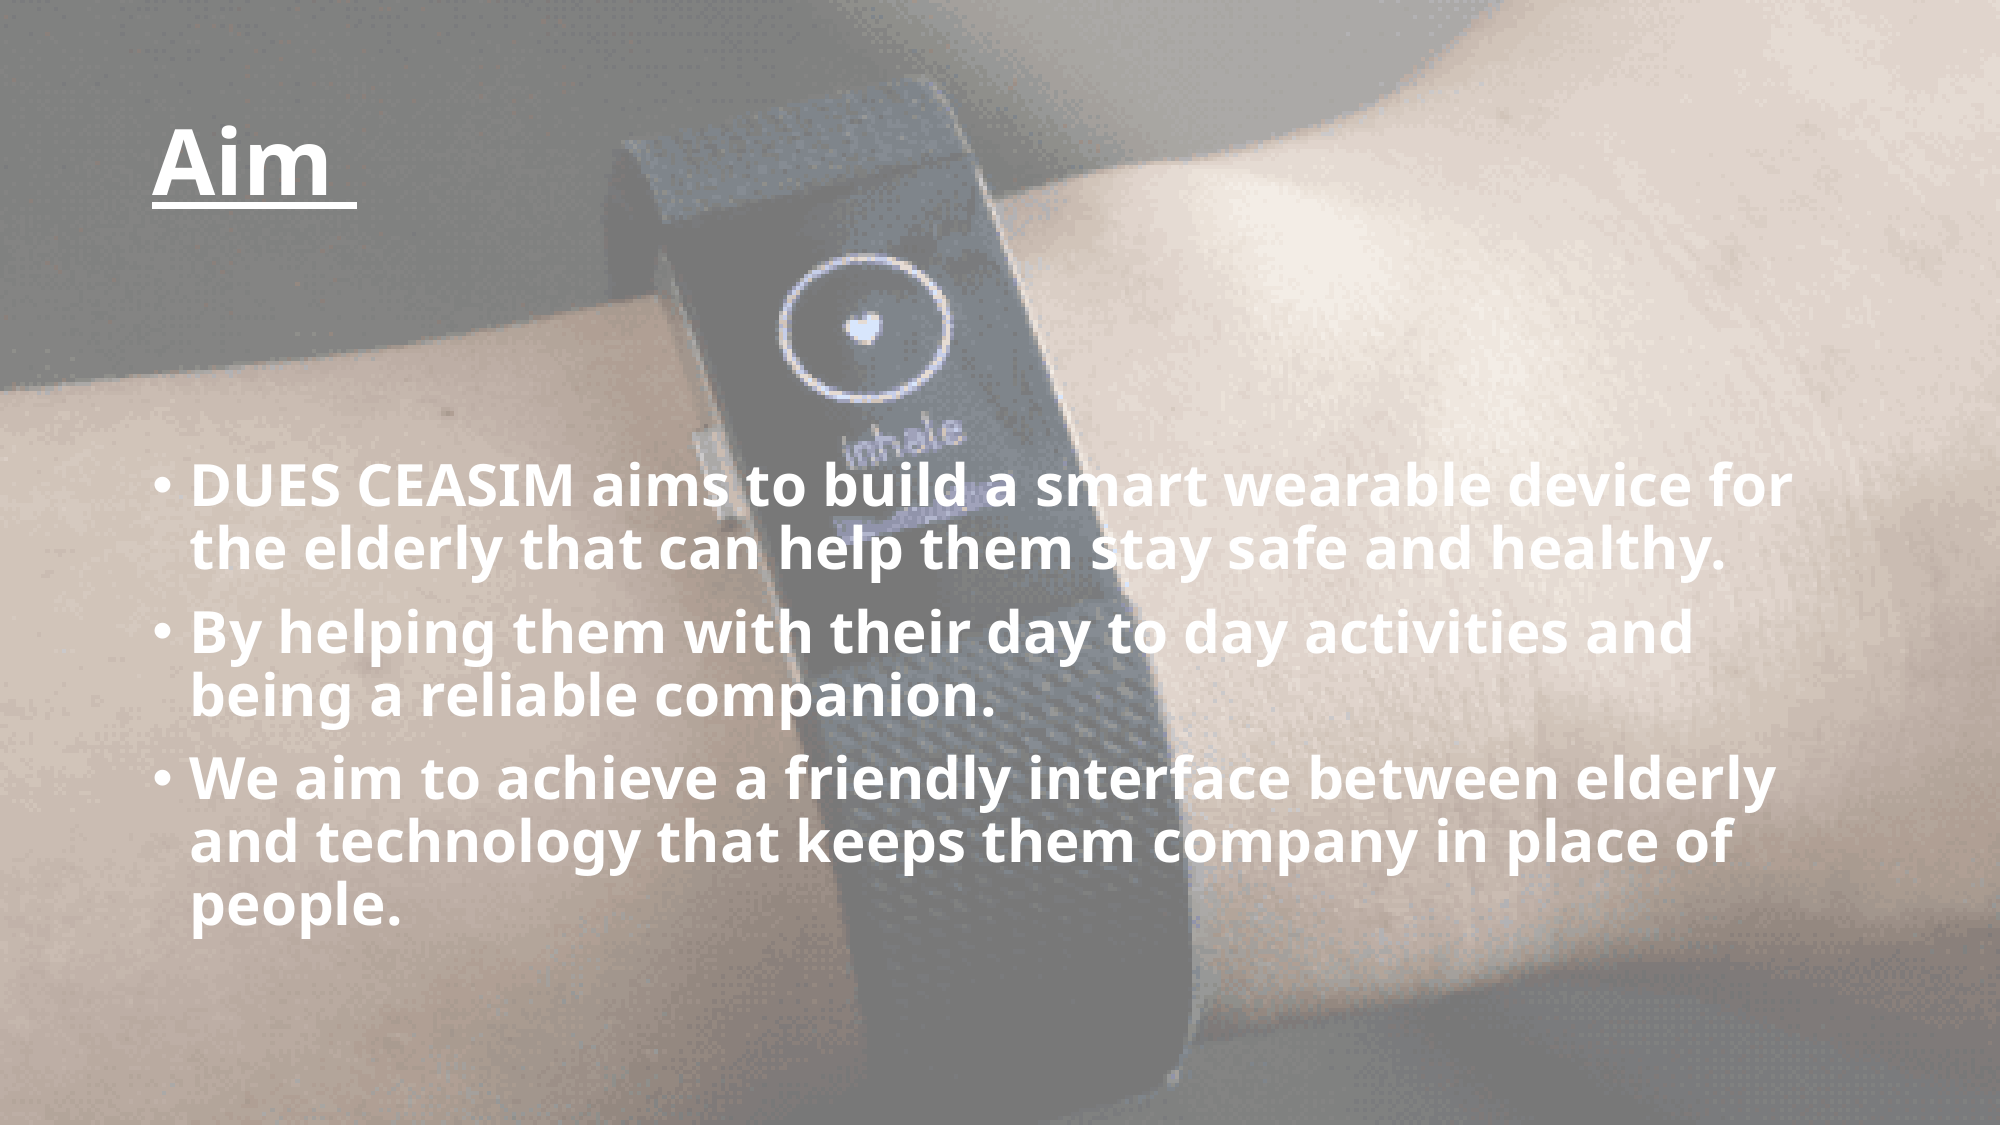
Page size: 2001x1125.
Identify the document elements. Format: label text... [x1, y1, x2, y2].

title Aim [137, 57, 1863, 274]
list DUES CEASIM aims to build a smart wearable device for the elderly that can help them stay safe and healthy. By helping them with their day to day activities and being a reliable companion. We aim to achieve a friendly interface between elderly and technology that keeps them company in place of people. [137, 274, 1863, 989]
